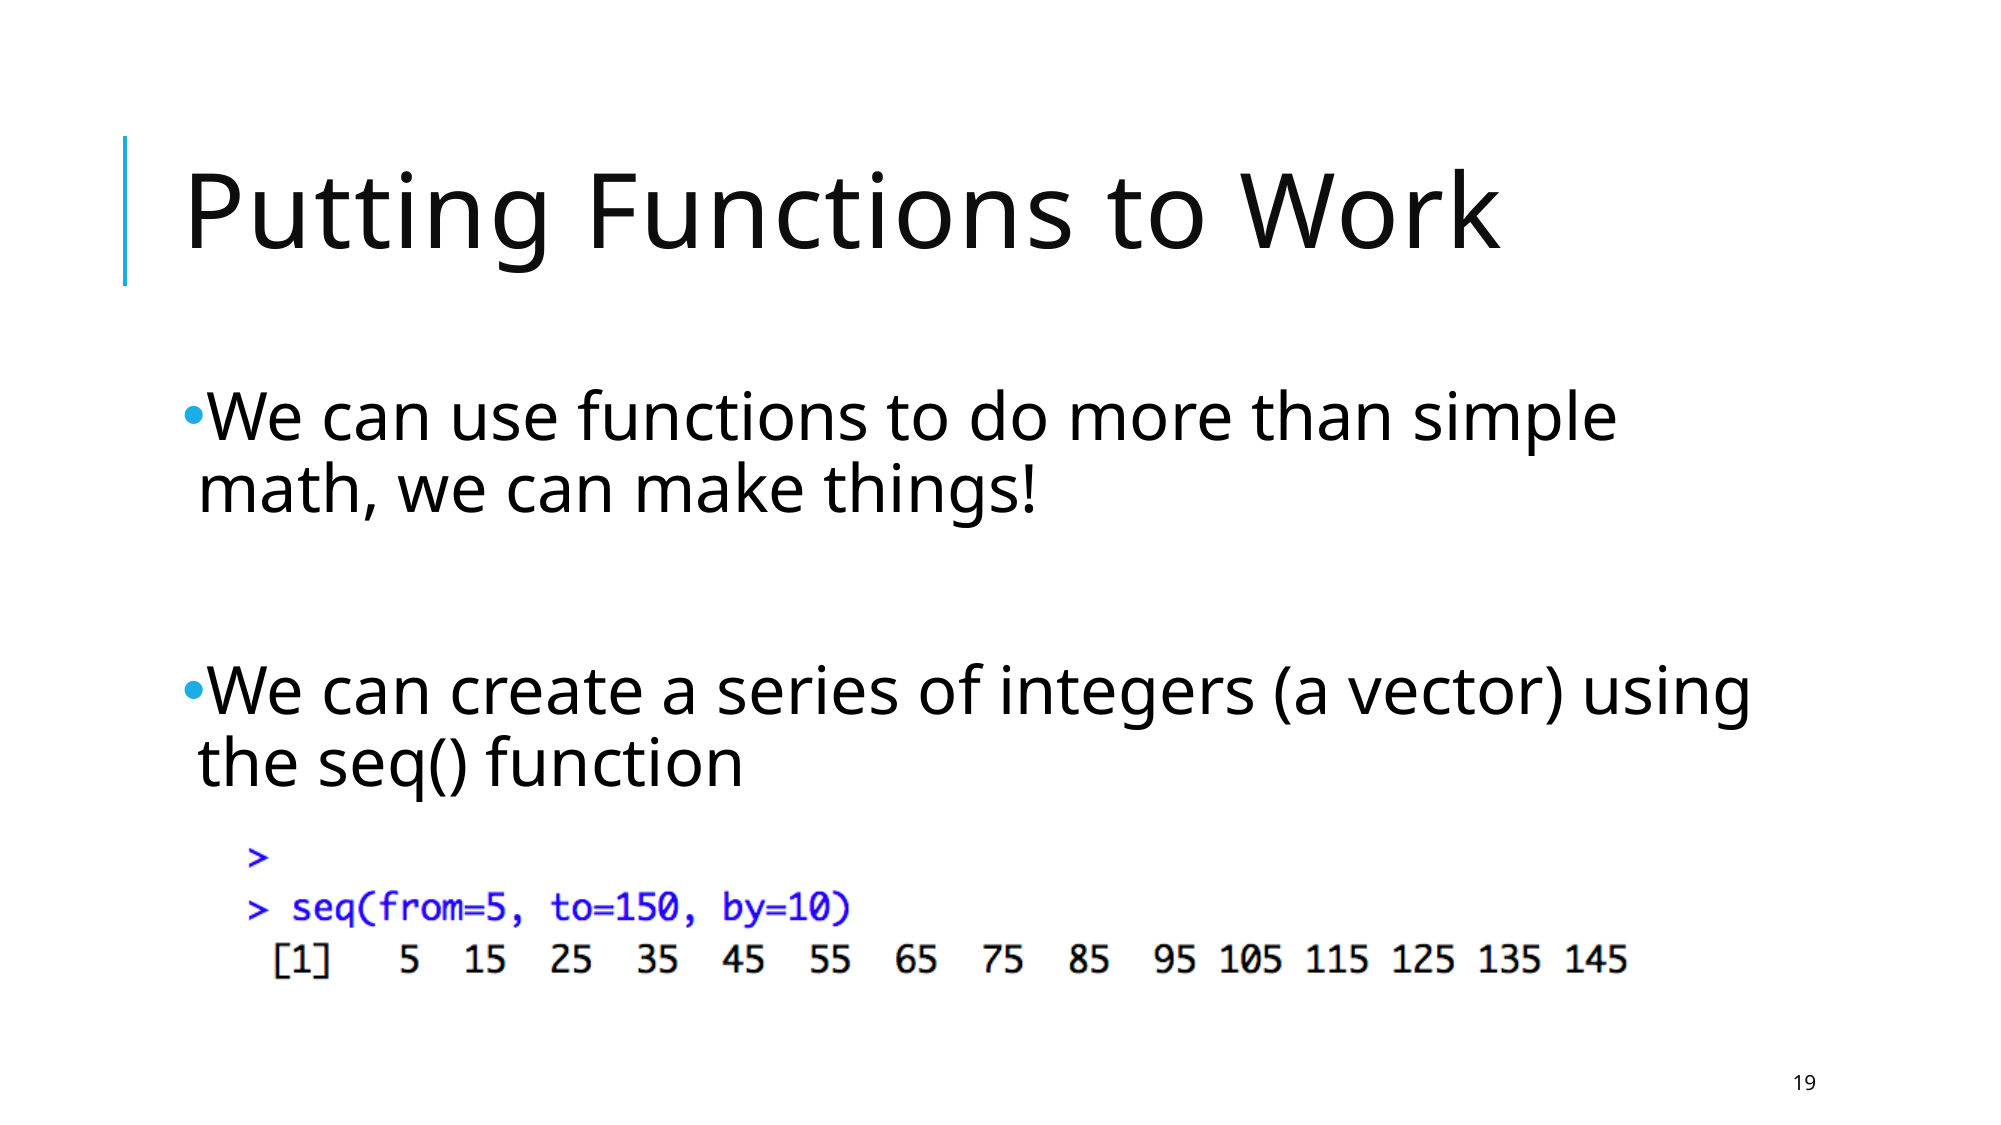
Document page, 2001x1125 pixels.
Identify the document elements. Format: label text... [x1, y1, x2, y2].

picture [229, 832, 1801, 1003]
title Putting Functions to Work [168, 96, 1763, 342]
slide_number 19 [1777, 1061, 1938, 1107]
text_box We can use functions to do more than simple math, we can make things! We can create a series of integers (a vector) using the seq() function [168, 374, 1800, 1035]
